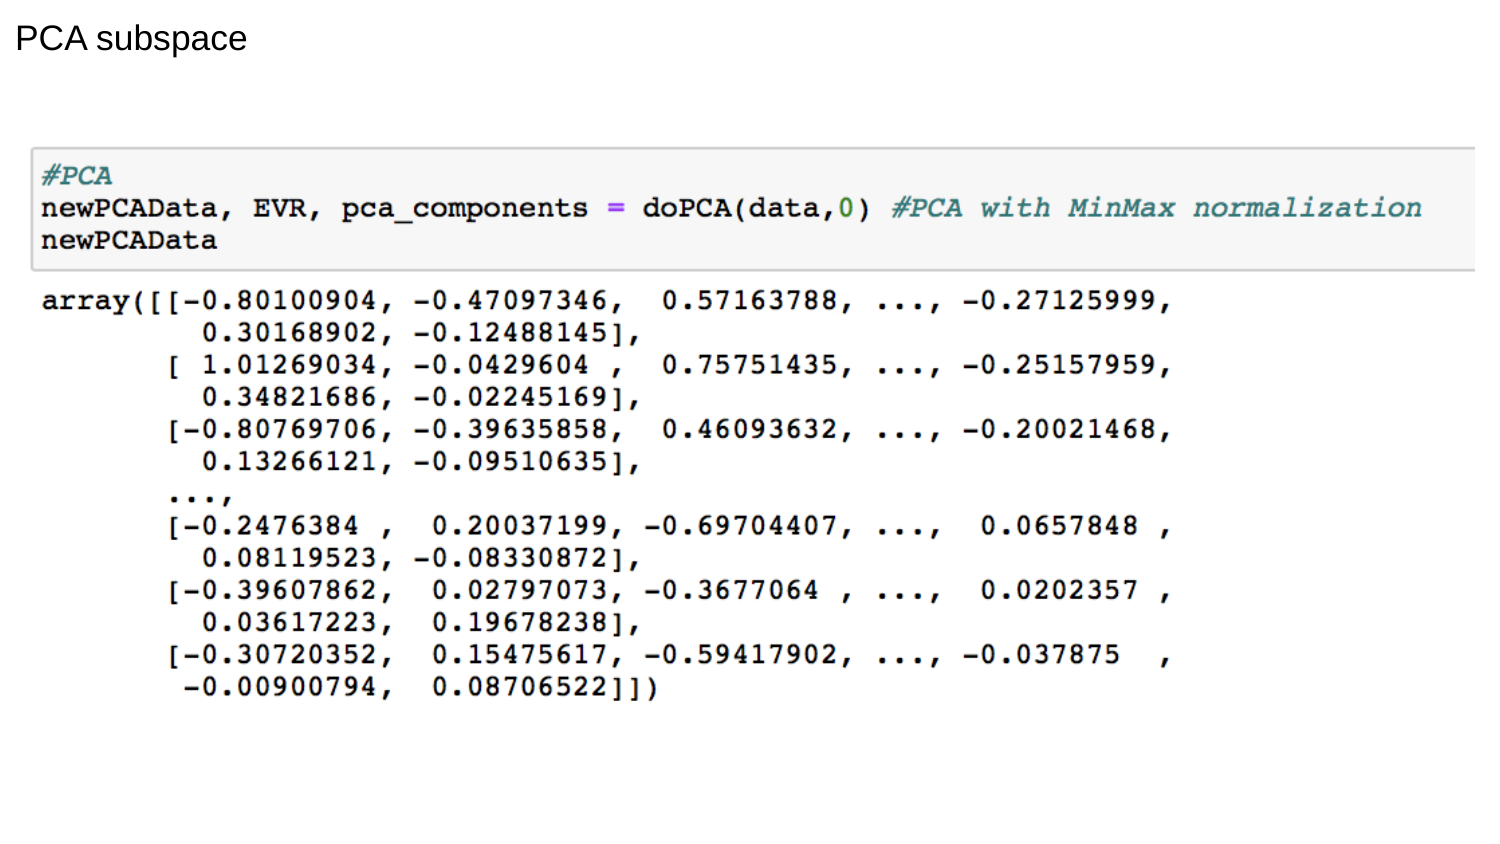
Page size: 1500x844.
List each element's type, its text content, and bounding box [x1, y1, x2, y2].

picture [24, 138, 1476, 705]
text_box PCA subspace [0, 0, 493, 73]
